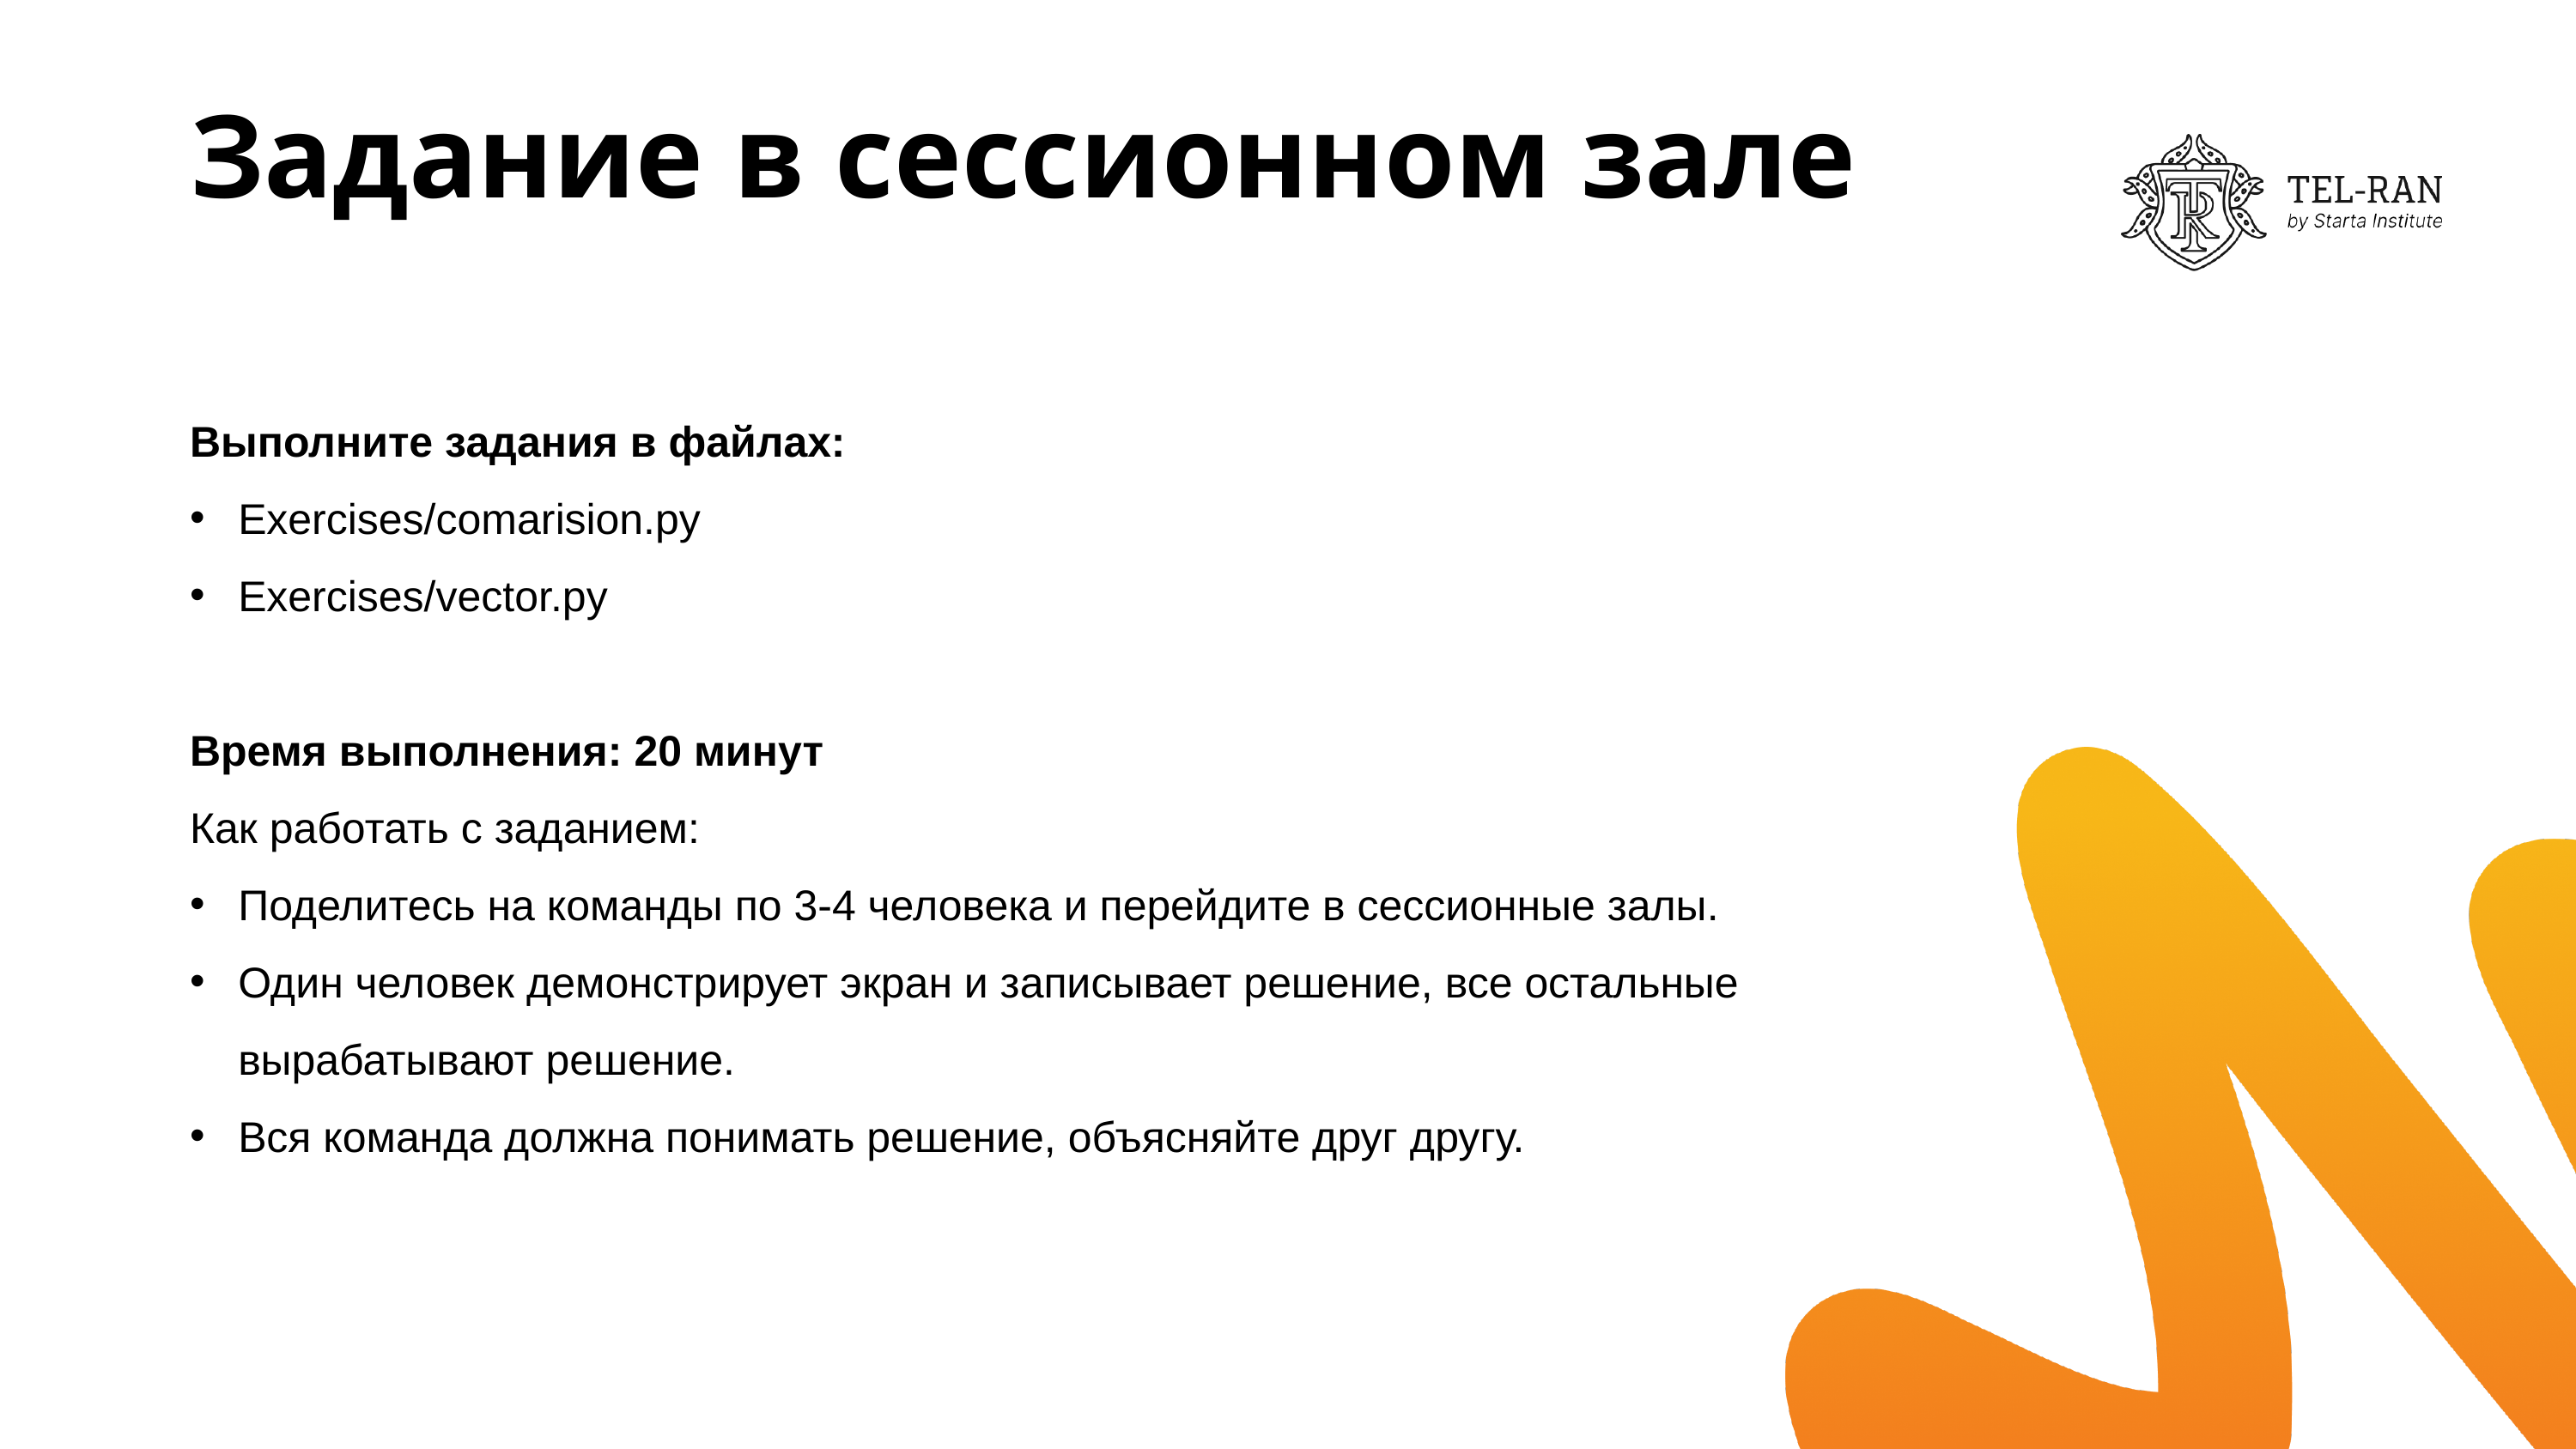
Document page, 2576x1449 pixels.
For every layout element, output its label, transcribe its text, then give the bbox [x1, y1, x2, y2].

picture [2121, 134, 2442, 271]
text_box Выполните задания в файлах: Exercises/comarision.py Exercises/vector.py Время выполнения: 20 минут Как работать с заданием: Поделитесь на команды по 3-4 человека и перейдите в сессионные залы. Один человек демонстрирует экран и записывает решение, все остальные вырабатывают решение. Вся команда должна понимать решение, объясняйте друг другу. [177, 382, 2006, 1167]
title Задание в сессионном зале [177, 76, 2107, 358]
picture [1620, 747, 2576, 1449]
